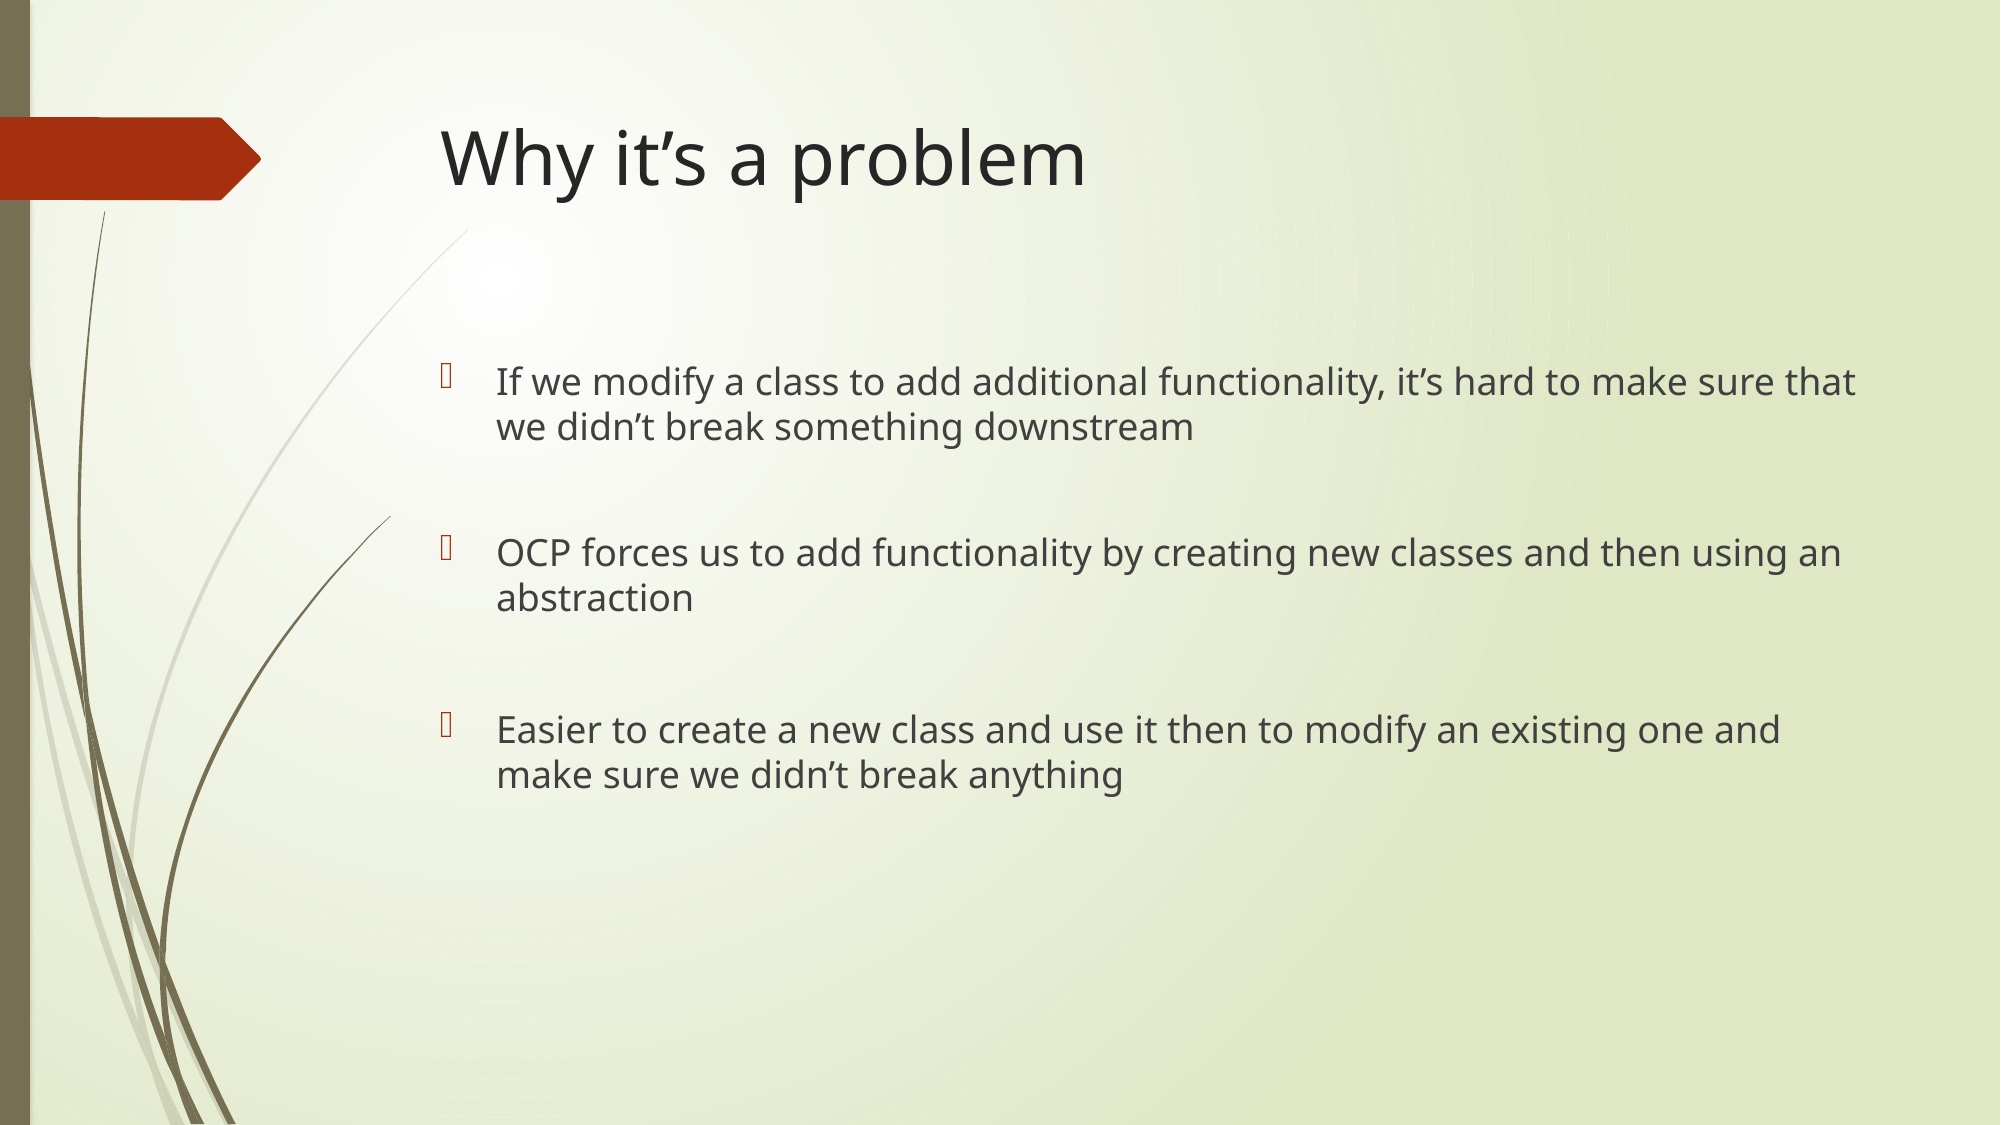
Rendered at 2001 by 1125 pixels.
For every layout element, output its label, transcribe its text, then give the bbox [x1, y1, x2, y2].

list If we modify a class to add additional functionality, it’s hard to make sure that we didn’t break something downstream OCP forces us to add functionality by creating new classes and then using an abstraction Easier to create a new class and use it then to modify an existing one and make sure we didn’t break anything [424, 350, 1888, 970]
title Why it’s a problem [425, 102, 1888, 313]
